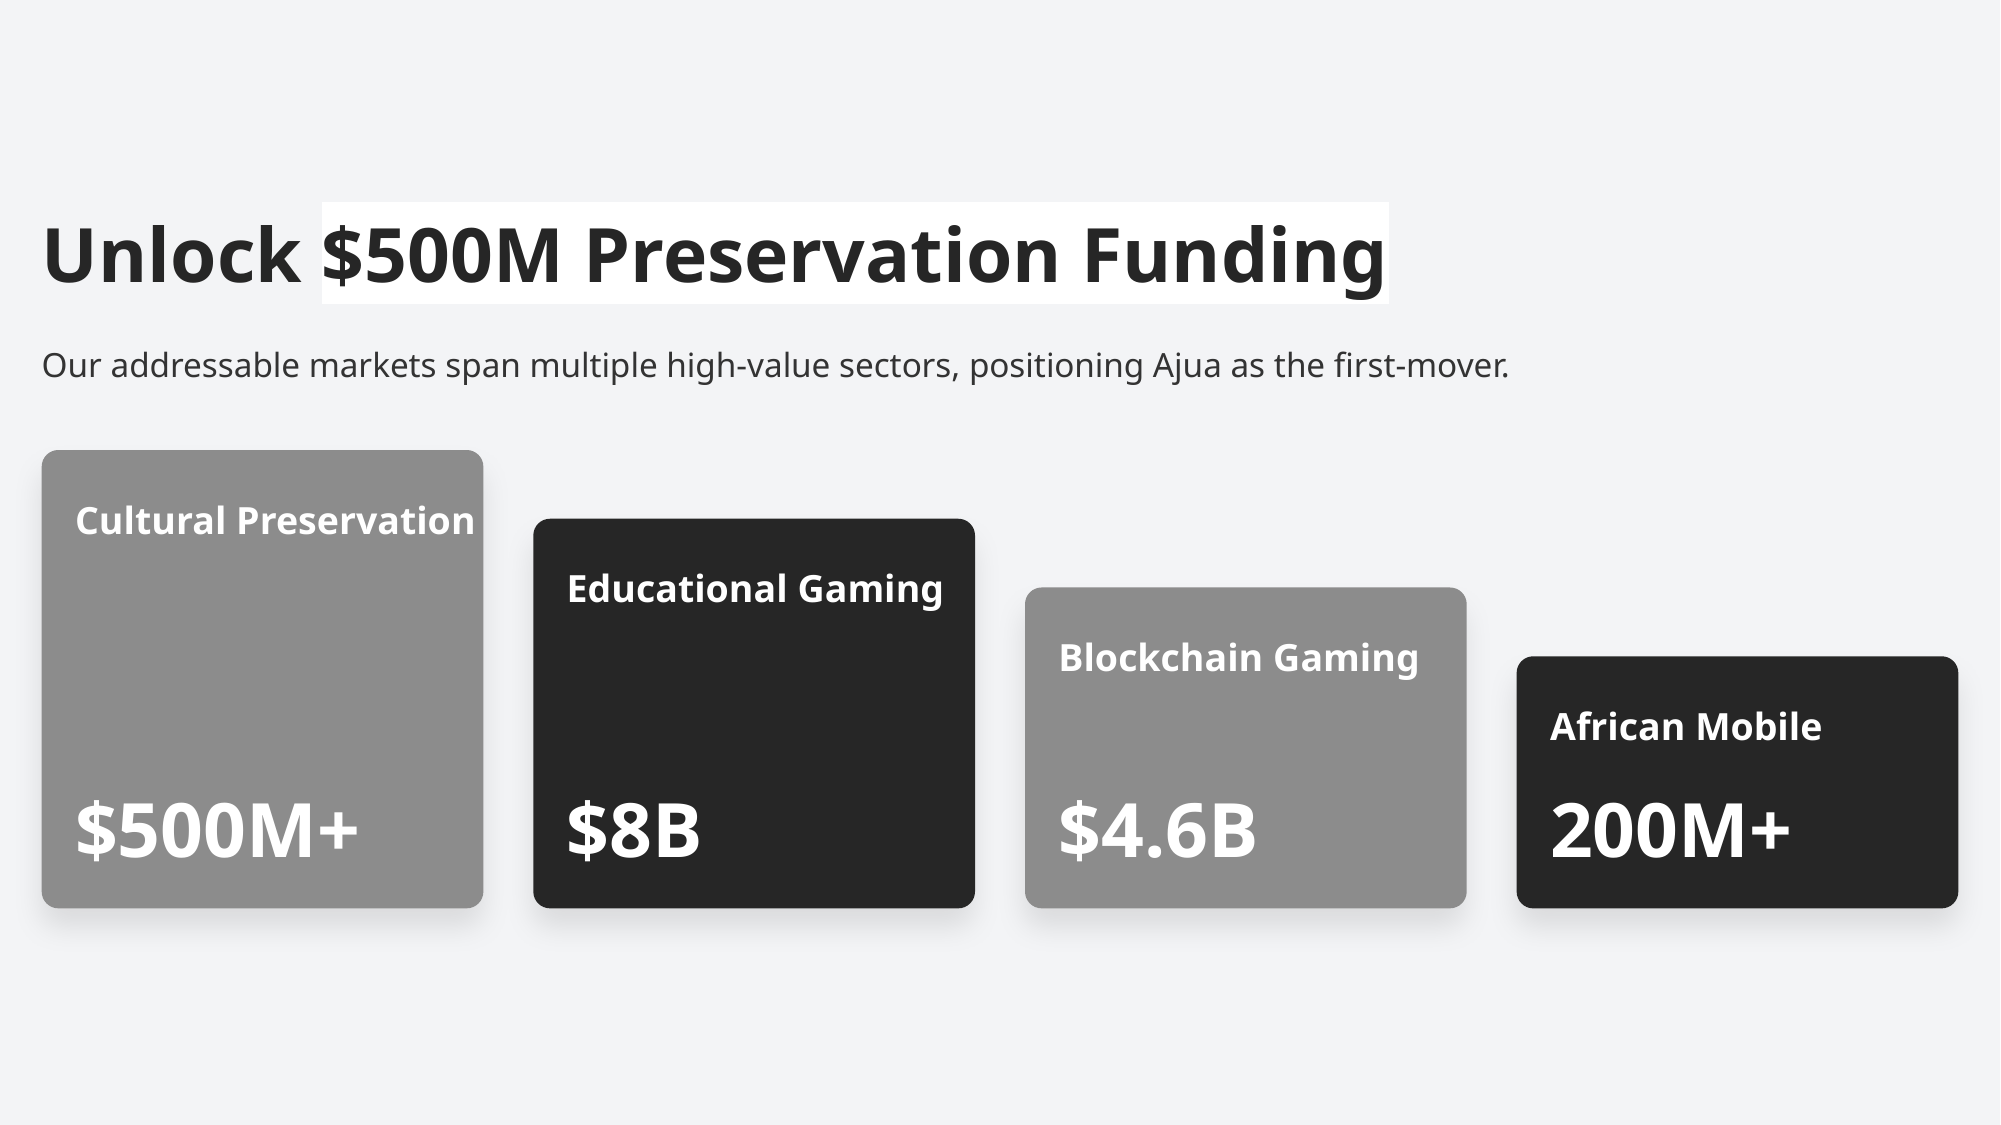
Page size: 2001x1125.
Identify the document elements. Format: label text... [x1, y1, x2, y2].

text_box Cultural Preservation [75, 483, 534, 542]
text_box [1025, 587, 1467, 909]
text_box 200M+ [1550, 791, 2000, 875]
text_box Our addressable markets span multiple high-value sectors, positioning Ajua as the first-mover. [41, 333, 1725, 384]
text_box $500M+ [75, 791, 523, 875]
text_box $4.6B [1058, 791, 1507, 875]
text_box $8B [566, 791, 1015, 875]
text_box [533, 518, 976, 909]
text_box African Mobile [1550, 689, 2000, 748]
text_box [1516, 656, 1959, 909]
text_box Unlock $500M Preservation Funding [41, 216, 1959, 300]
text_box Educational Gaming [566, 552, 1025, 611]
text_box [41, 450, 484, 909]
text_box Blockchain Gaming [1058, 620, 1517, 680]
